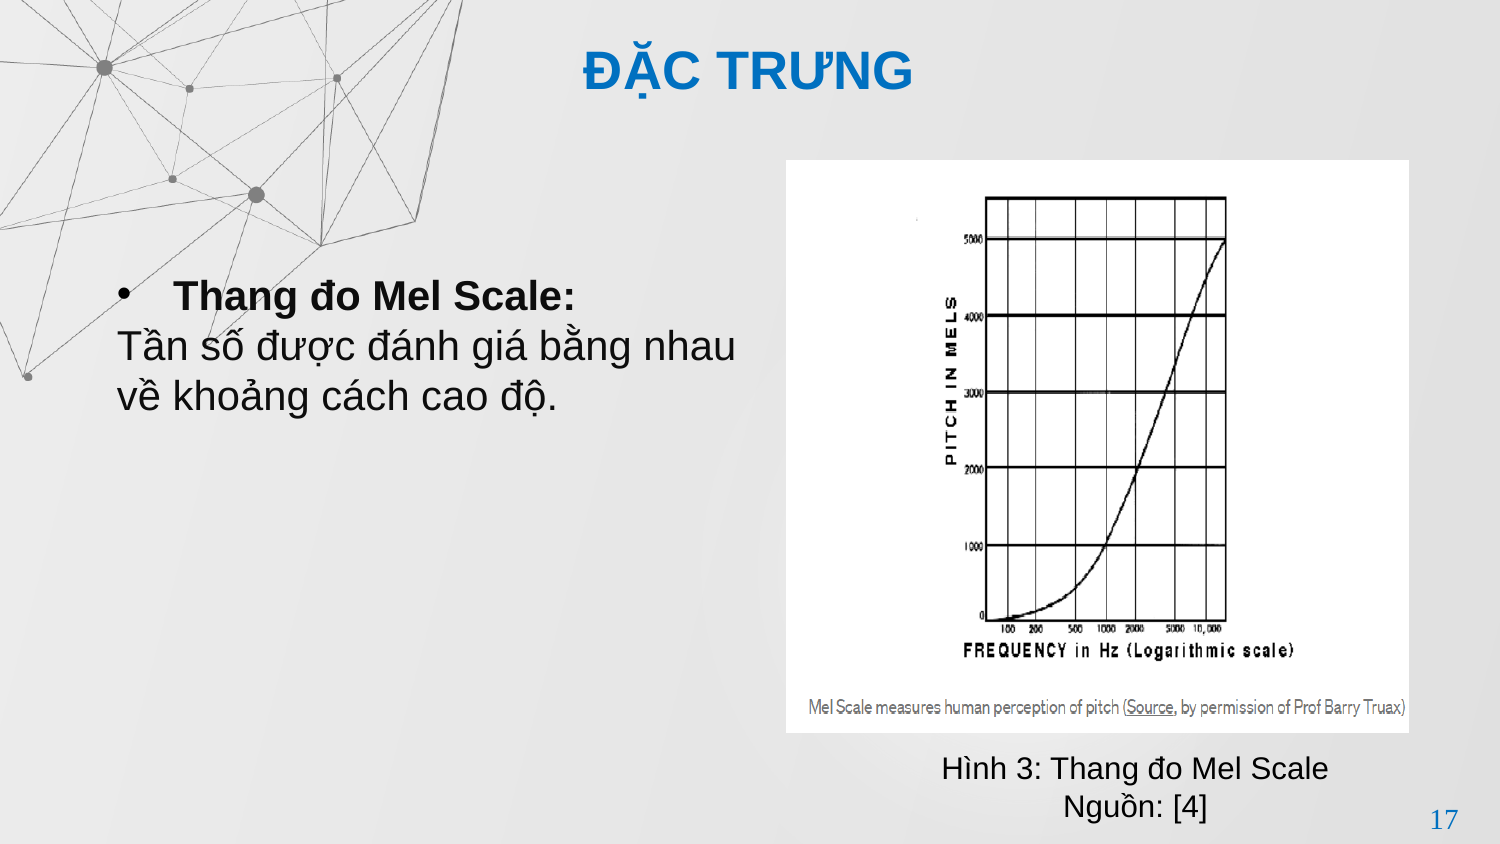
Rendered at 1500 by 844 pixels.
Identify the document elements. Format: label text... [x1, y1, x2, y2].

text_box Hình 3: Thang đo Mel Scale Nguồn: [4] [910, 741, 1361, 831]
title ĐẶC TRƯNG [322, 20, 1178, 141]
picture [0, 0, 1500, 844]
text_box 17 [1414, 792, 1482, 843]
text_box Thang đo Mel Scale: Tần số được đánh giá bằng nhau về khoảng cách cao độ. [101, 161, 774, 677]
